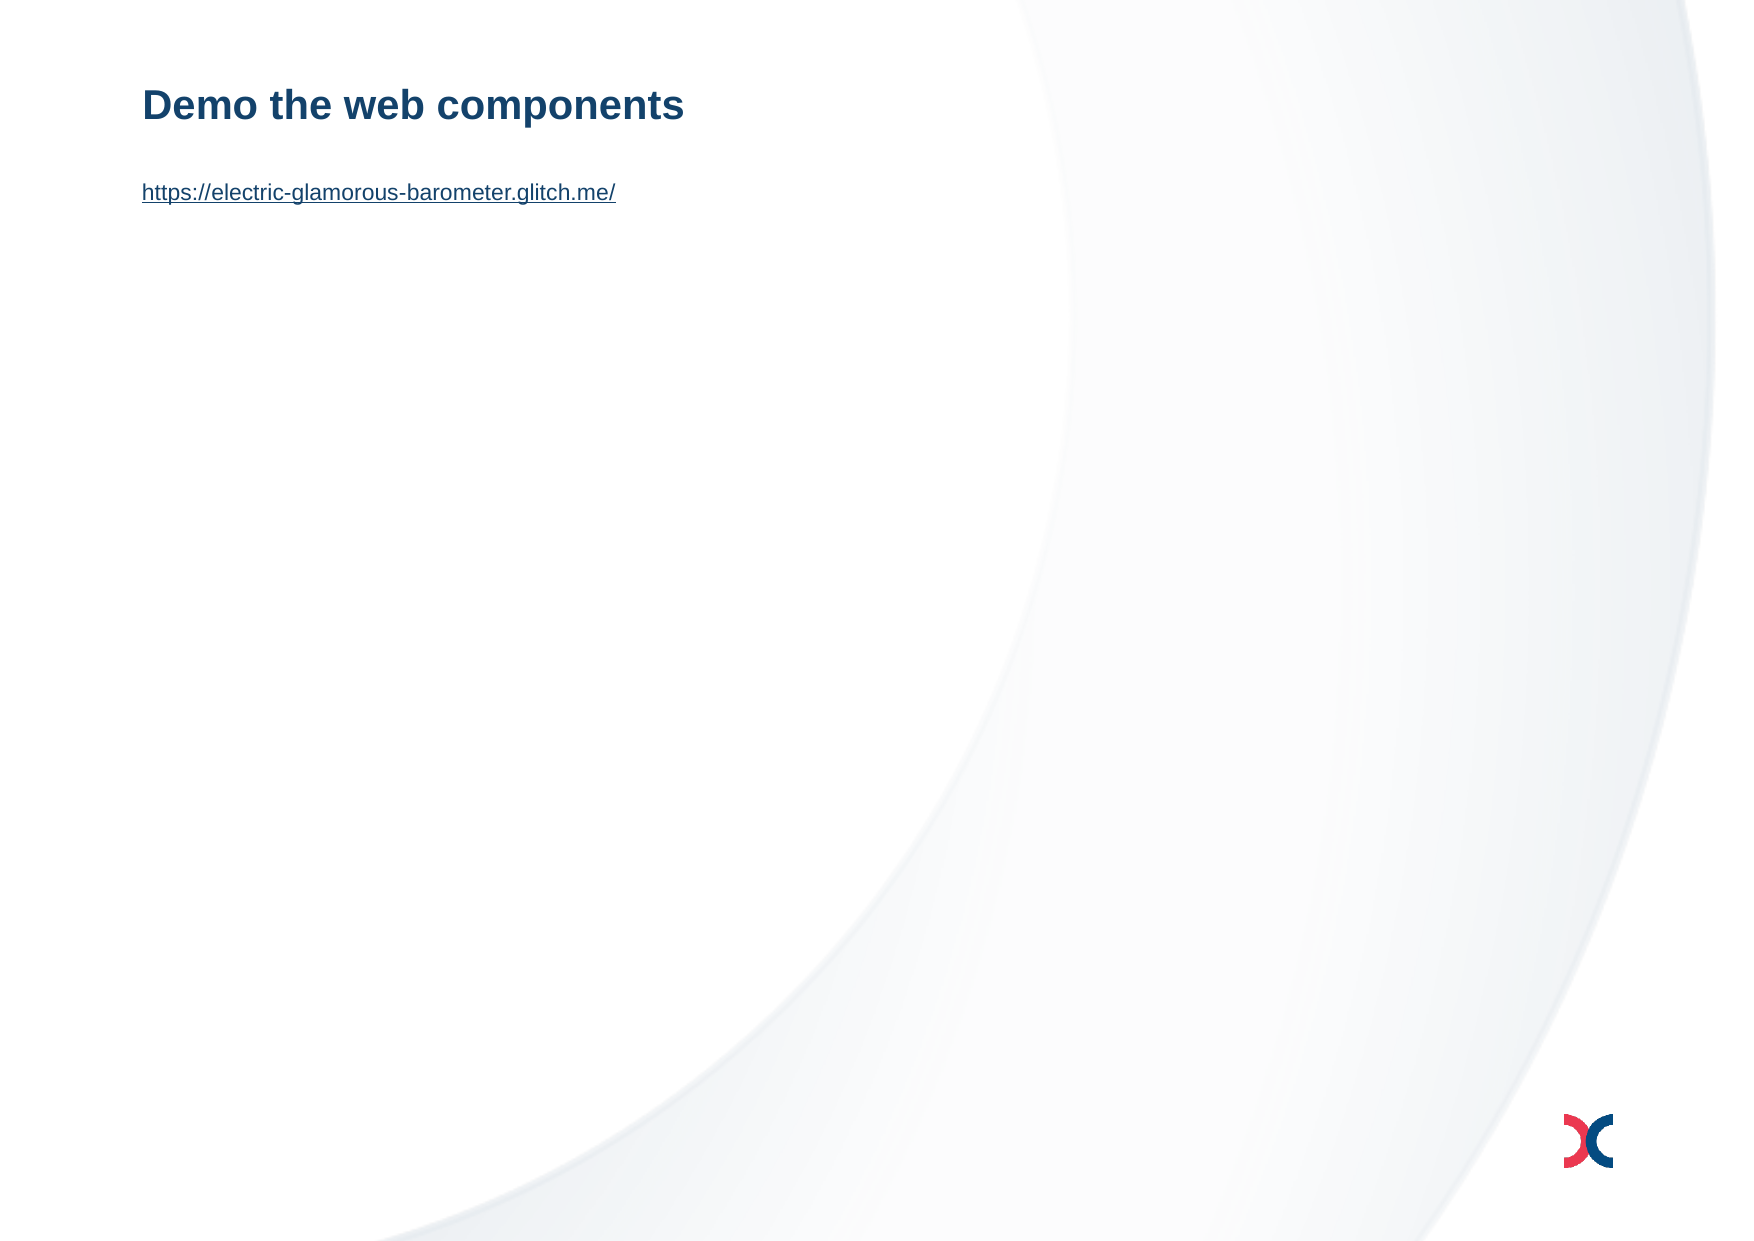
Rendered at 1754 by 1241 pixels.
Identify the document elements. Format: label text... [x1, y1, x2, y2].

text_box https://electric-glamorous-barometer.glitch.me/ [141, 172, 621, 212]
picture [1564, 1114, 1613, 1168]
title Demo the web components [142, 72, 1612, 212]
